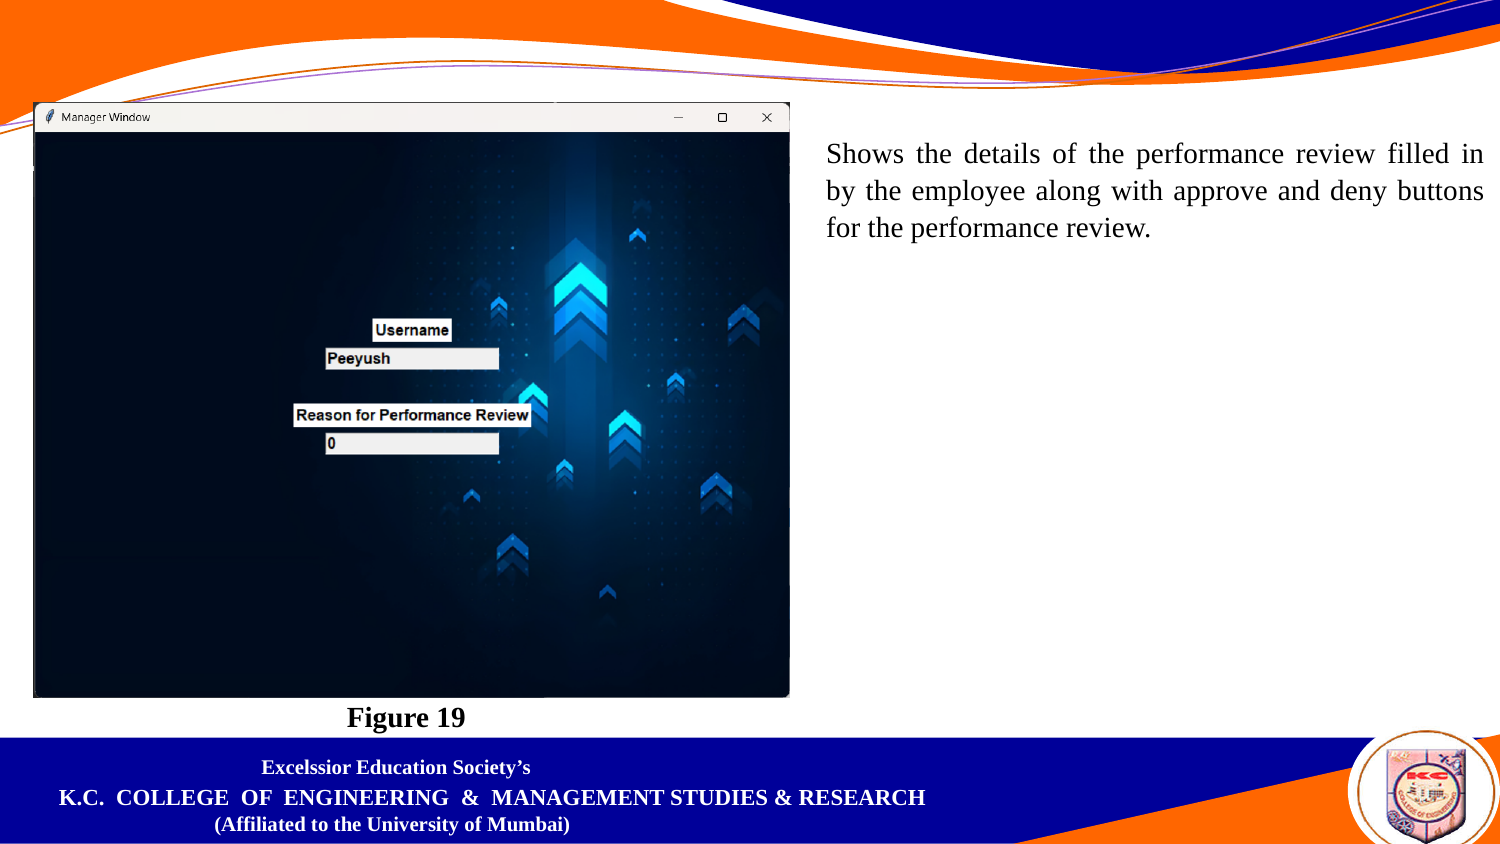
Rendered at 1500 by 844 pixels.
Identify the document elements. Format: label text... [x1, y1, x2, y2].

text_box Shows the details of the performance review filled in by the employee along with approve and deny buttons for the performance review. [811, 124, 1500, 251]
picture [33, 101, 790, 698]
text_box Figure 19 [332, 705, 492, 741]
picture [1347, 721, 1500, 844]
